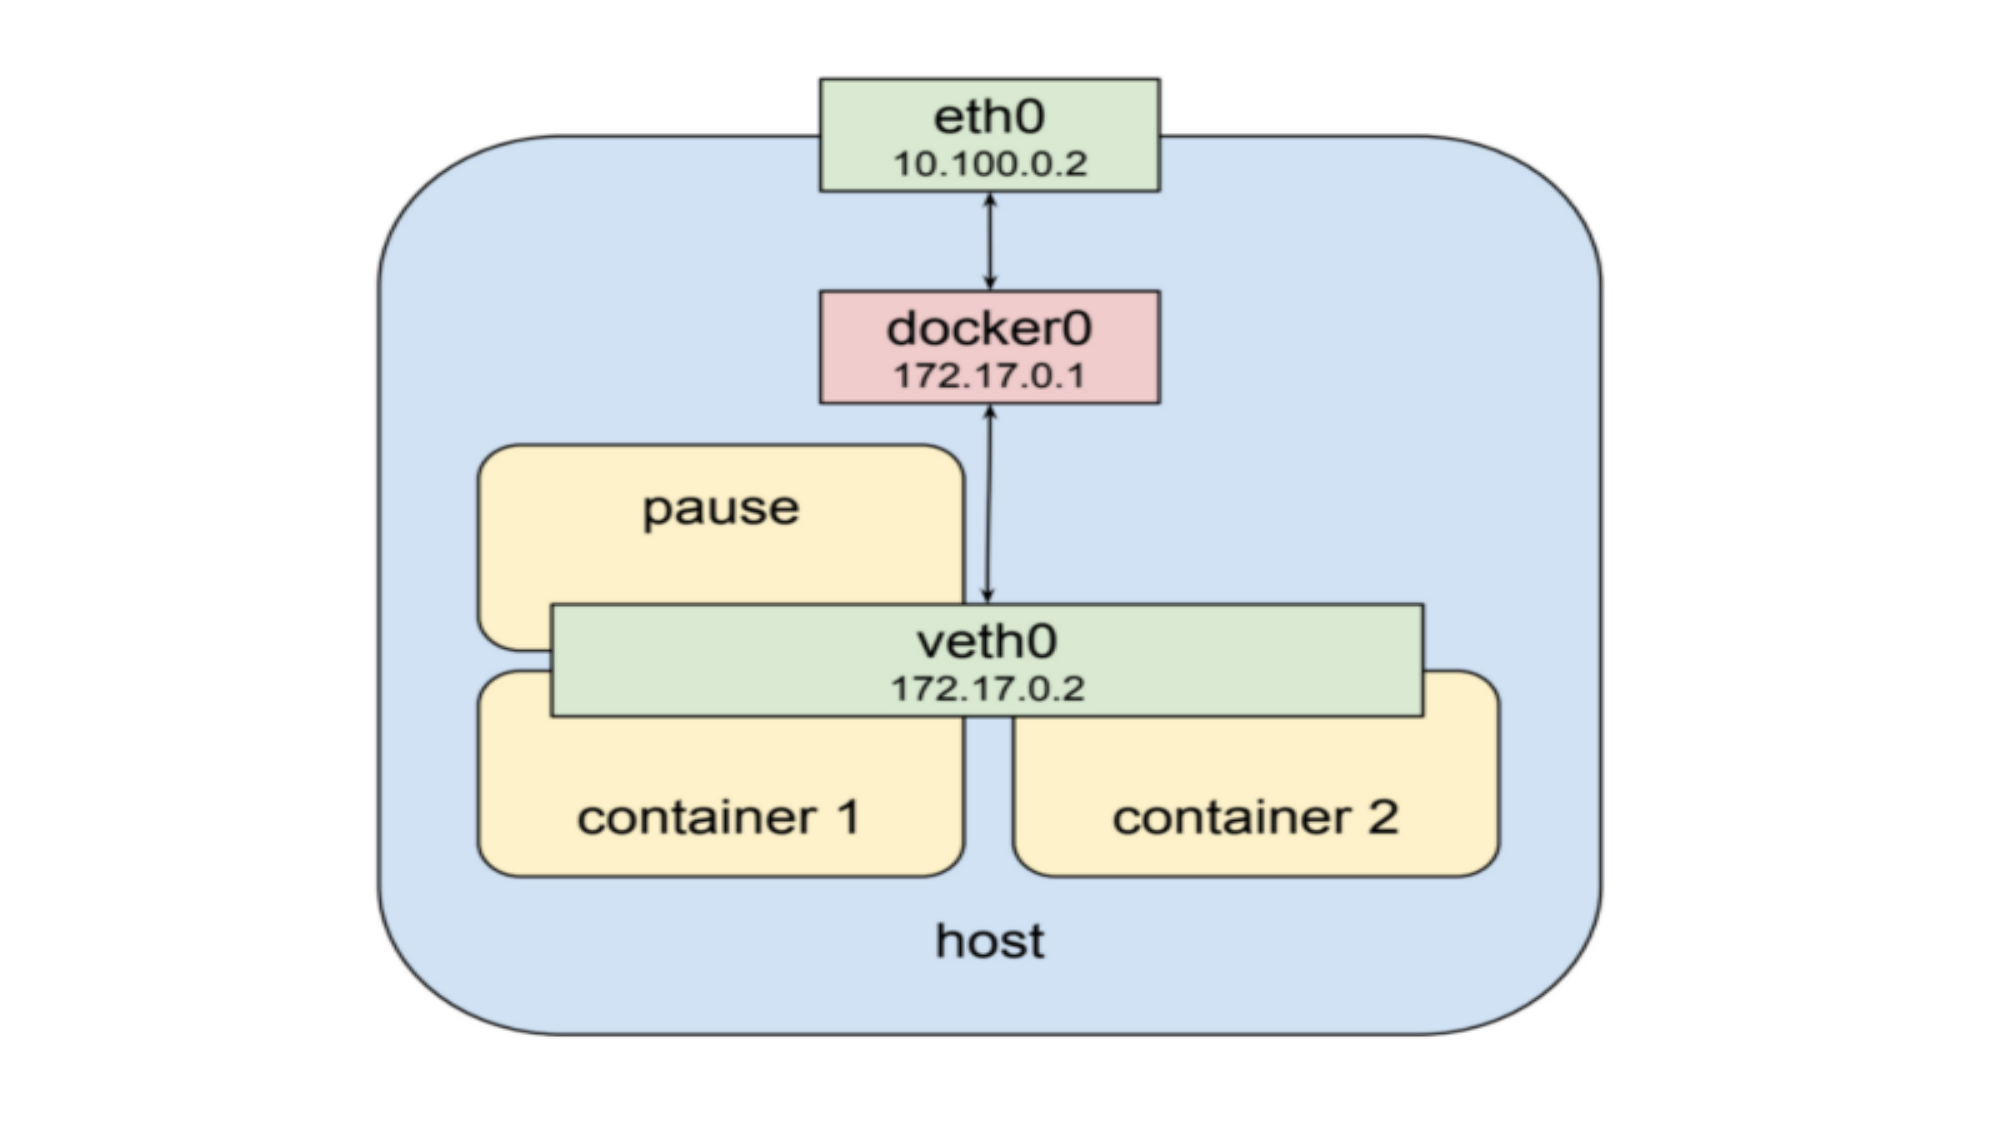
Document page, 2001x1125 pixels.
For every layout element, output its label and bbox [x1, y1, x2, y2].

list [0, 0, 2000, 1125]
